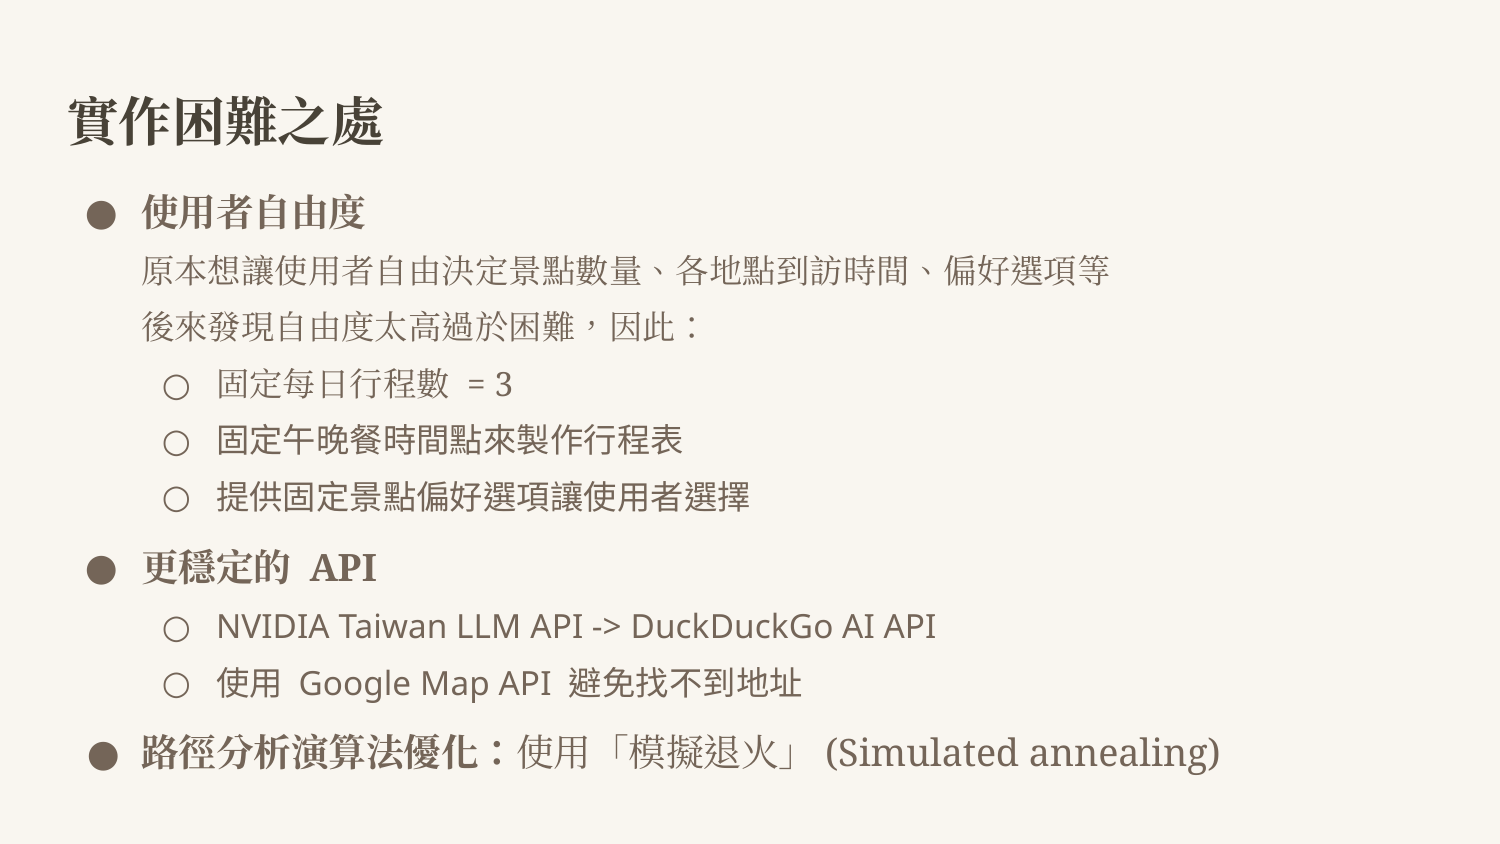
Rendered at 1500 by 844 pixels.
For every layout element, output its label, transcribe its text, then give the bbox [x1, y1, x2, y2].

list 使用者自由度 原本想讓使用者自由決定景點數量、各地點到訪時間、偏好選項等 後來發現自由度太高過於困難，因此： 固定每日行程數 = 3 固定午晚餐時間點來製作行程表 提供固定景點偏好選項讓使用者選擇 更穩定的 API NVIDIA Taiwan LLM API -> DuckDuckGo AI API 使用 Google Map API 避免找不到地址 路徑分析演算法優化：使用「模擬退火」(Simulated annealing) [51, 166, 1313, 802]
title 實作困難之處 [51, 72, 1449, 167]
